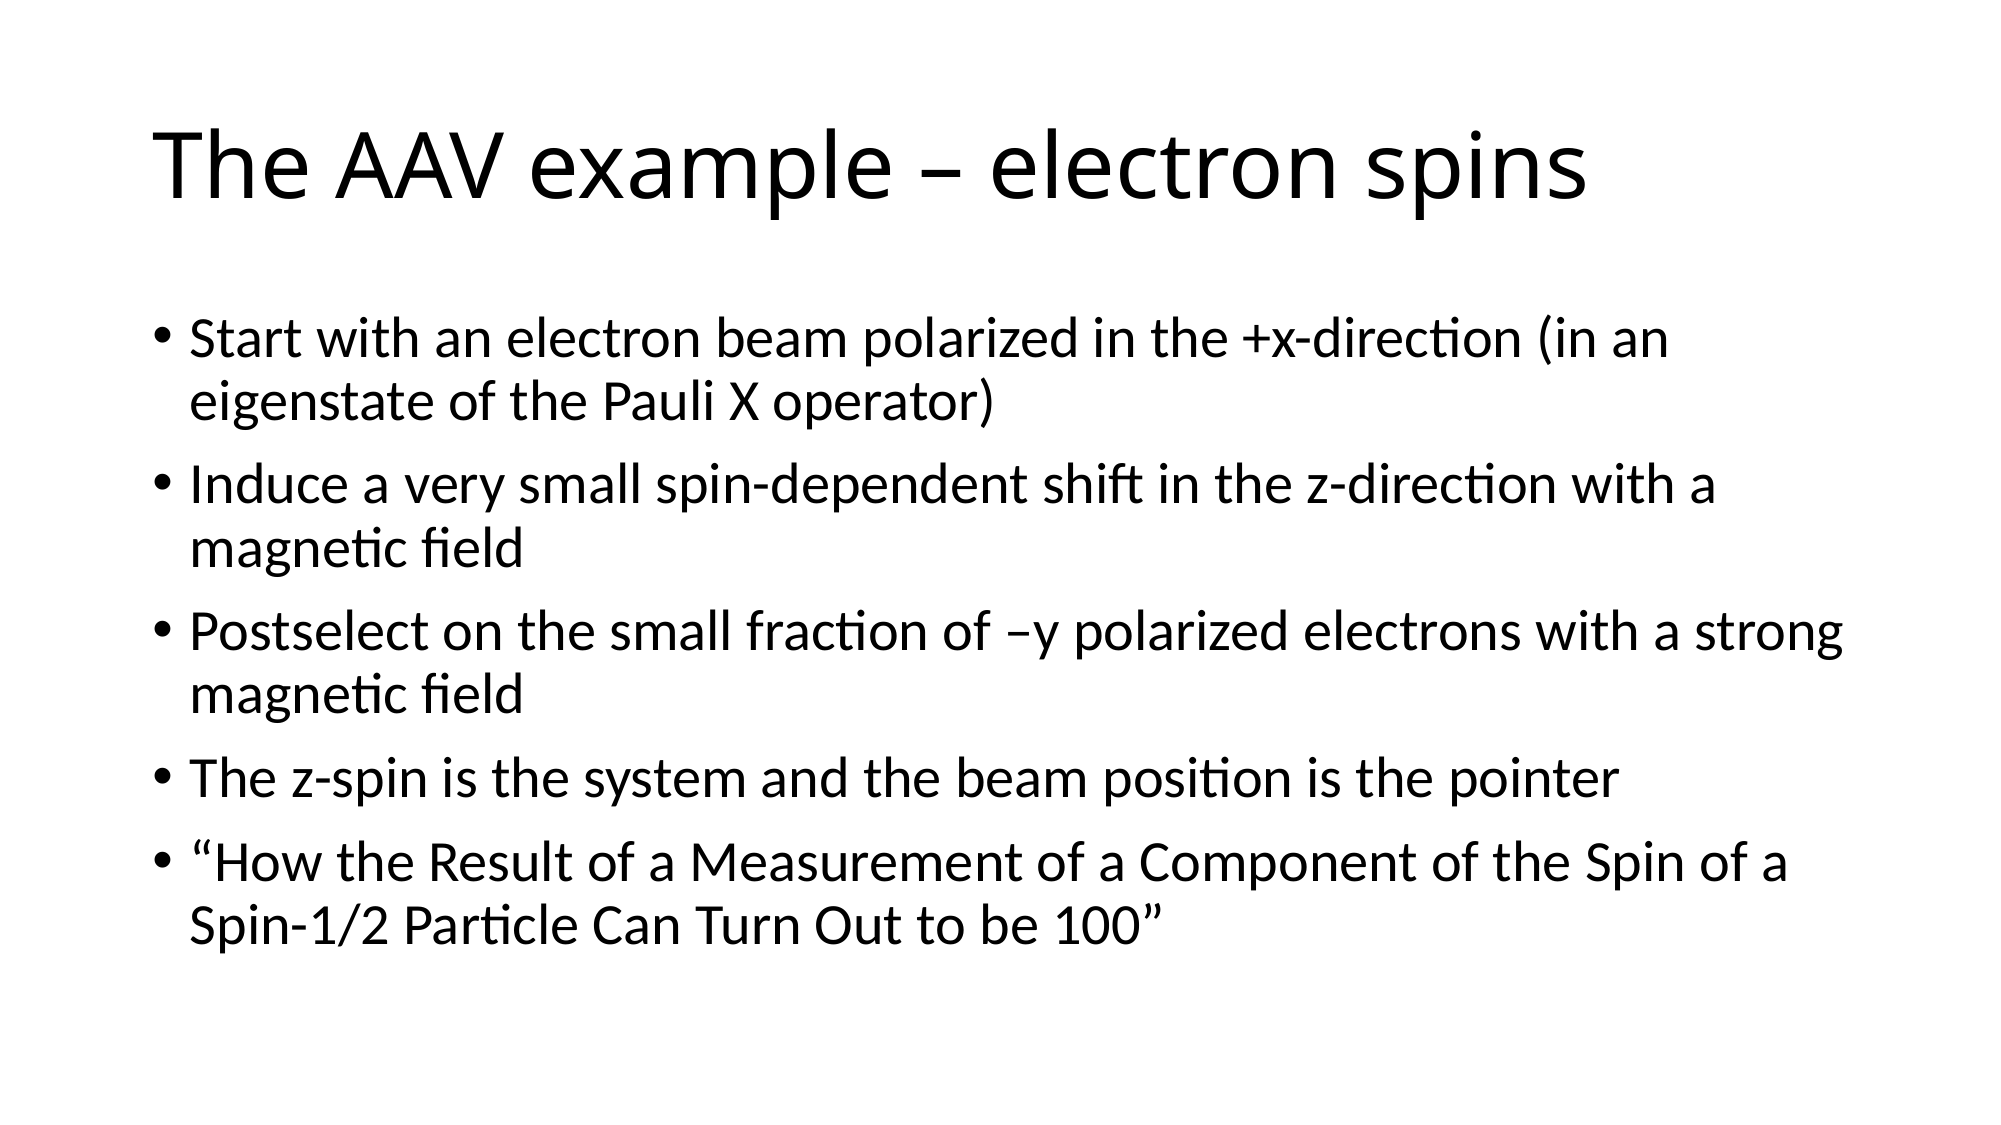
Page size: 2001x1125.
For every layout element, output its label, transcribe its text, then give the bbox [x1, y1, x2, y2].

list Start with an electron beam polarized in the +x-direction (in an eigenstate of the Pauli X operator) Induce a very small spin-dependent shift in the z-direction with a magnetic field Postselect on the small fraction of –y polarized electrons with a strong magnetic field The z-spin is the system and the beam position is the pointer “How the Result of a Measurement of a Component of the Spin of a Spin-1/2 Particle Can Turn Out to be 100” [137, 299, 1863, 1014]
title The AAV example – electron spins [137, 59, 1863, 278]
